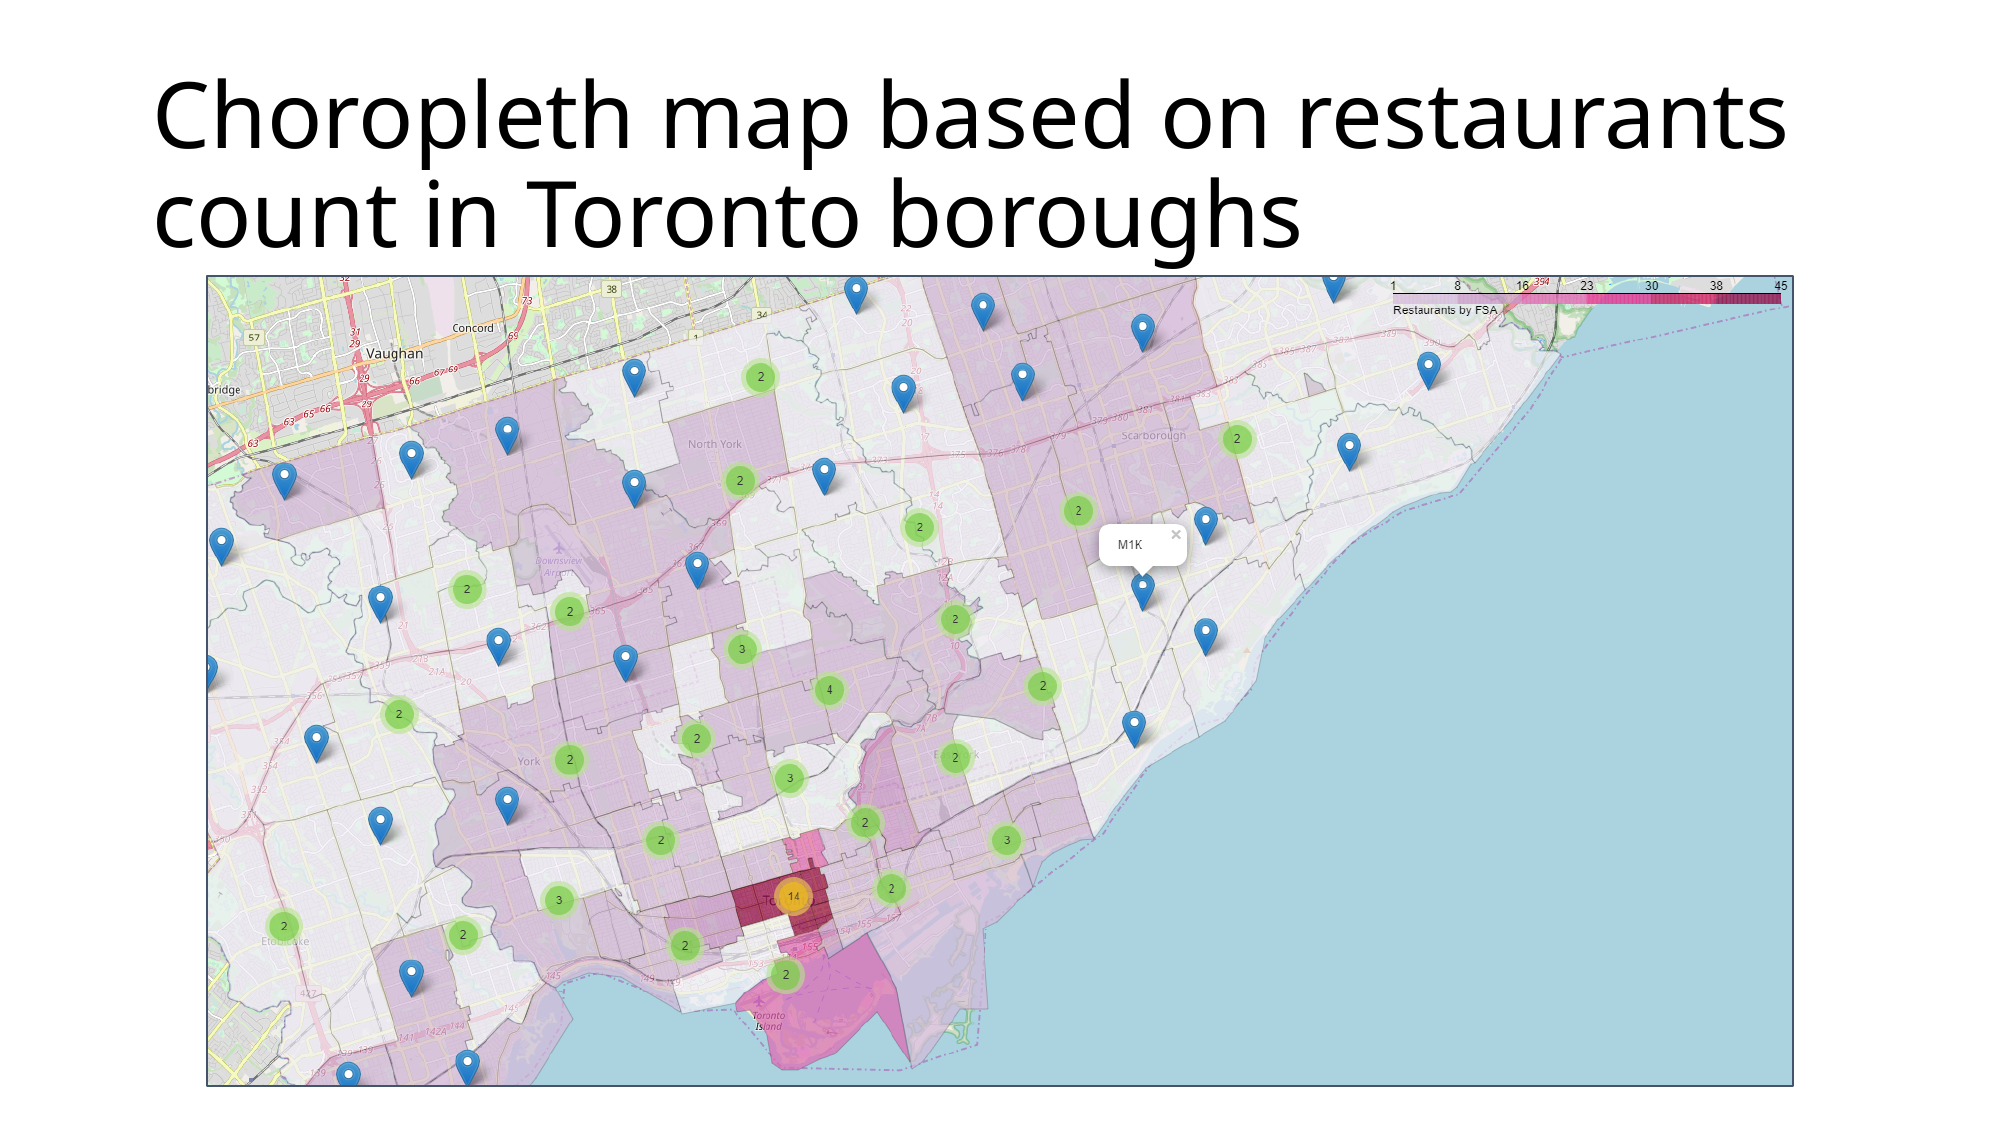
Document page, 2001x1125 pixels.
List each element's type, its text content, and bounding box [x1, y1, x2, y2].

title Choropleth map based on restaurants count in Toronto boroughs [137, 59, 1863, 278]
picture [207, 277, 1793, 1085]
